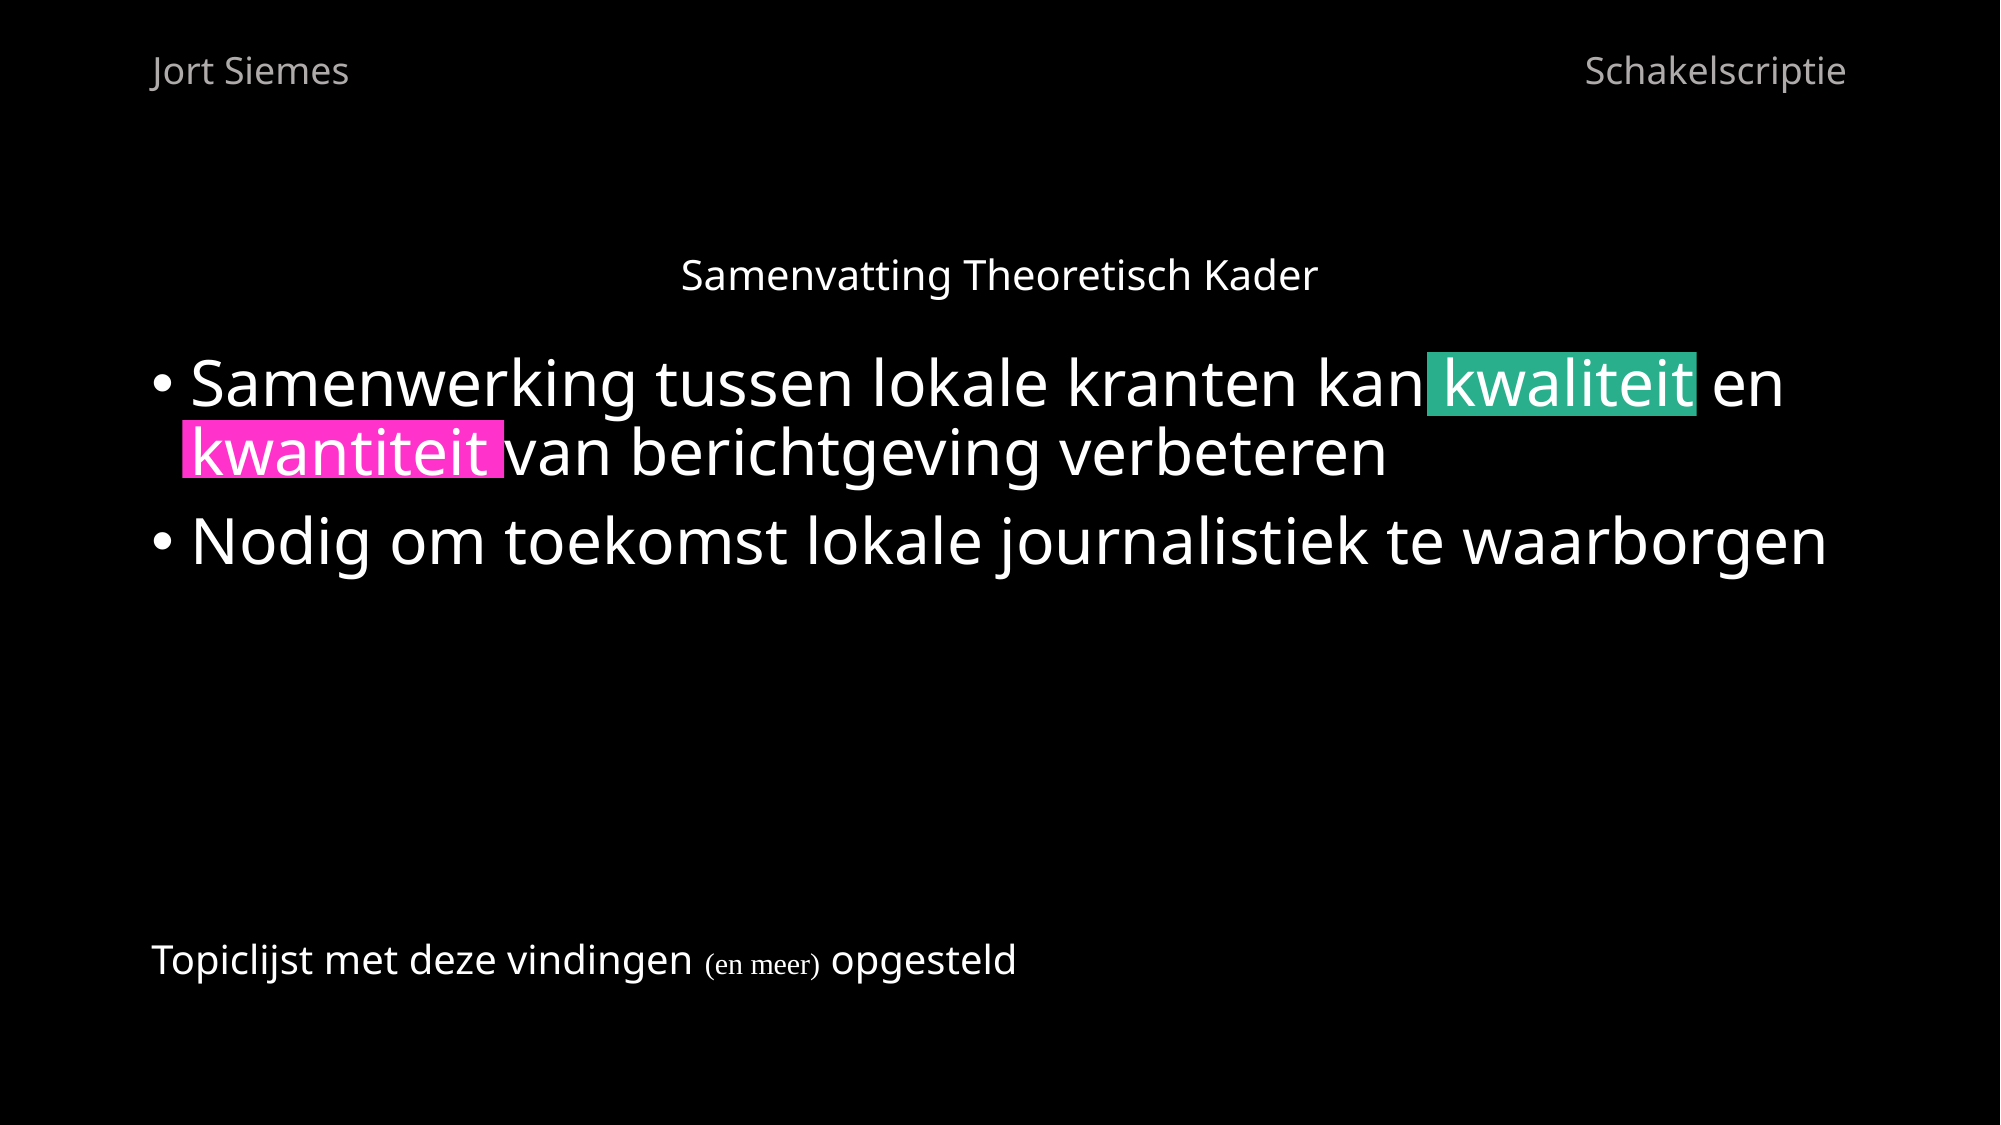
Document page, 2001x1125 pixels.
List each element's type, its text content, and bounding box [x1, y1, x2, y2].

text_box Schakelscriptie [999, 38, 1863, 106]
text_box Samenvatting Theoretisch Kader [568, 168, 1432, 386]
list Samenwerking tussen lokale kranten kan kwaliteit en kwantiteit van berichtgeving verbeteren Nodig om toekomst lokale journalistiek te waarborgen Topiclijst met deze vindingen (en meer) opgesteld [136, 343, 1862, 1002]
text_box Jort Siemes [137, 38, 999, 106]
